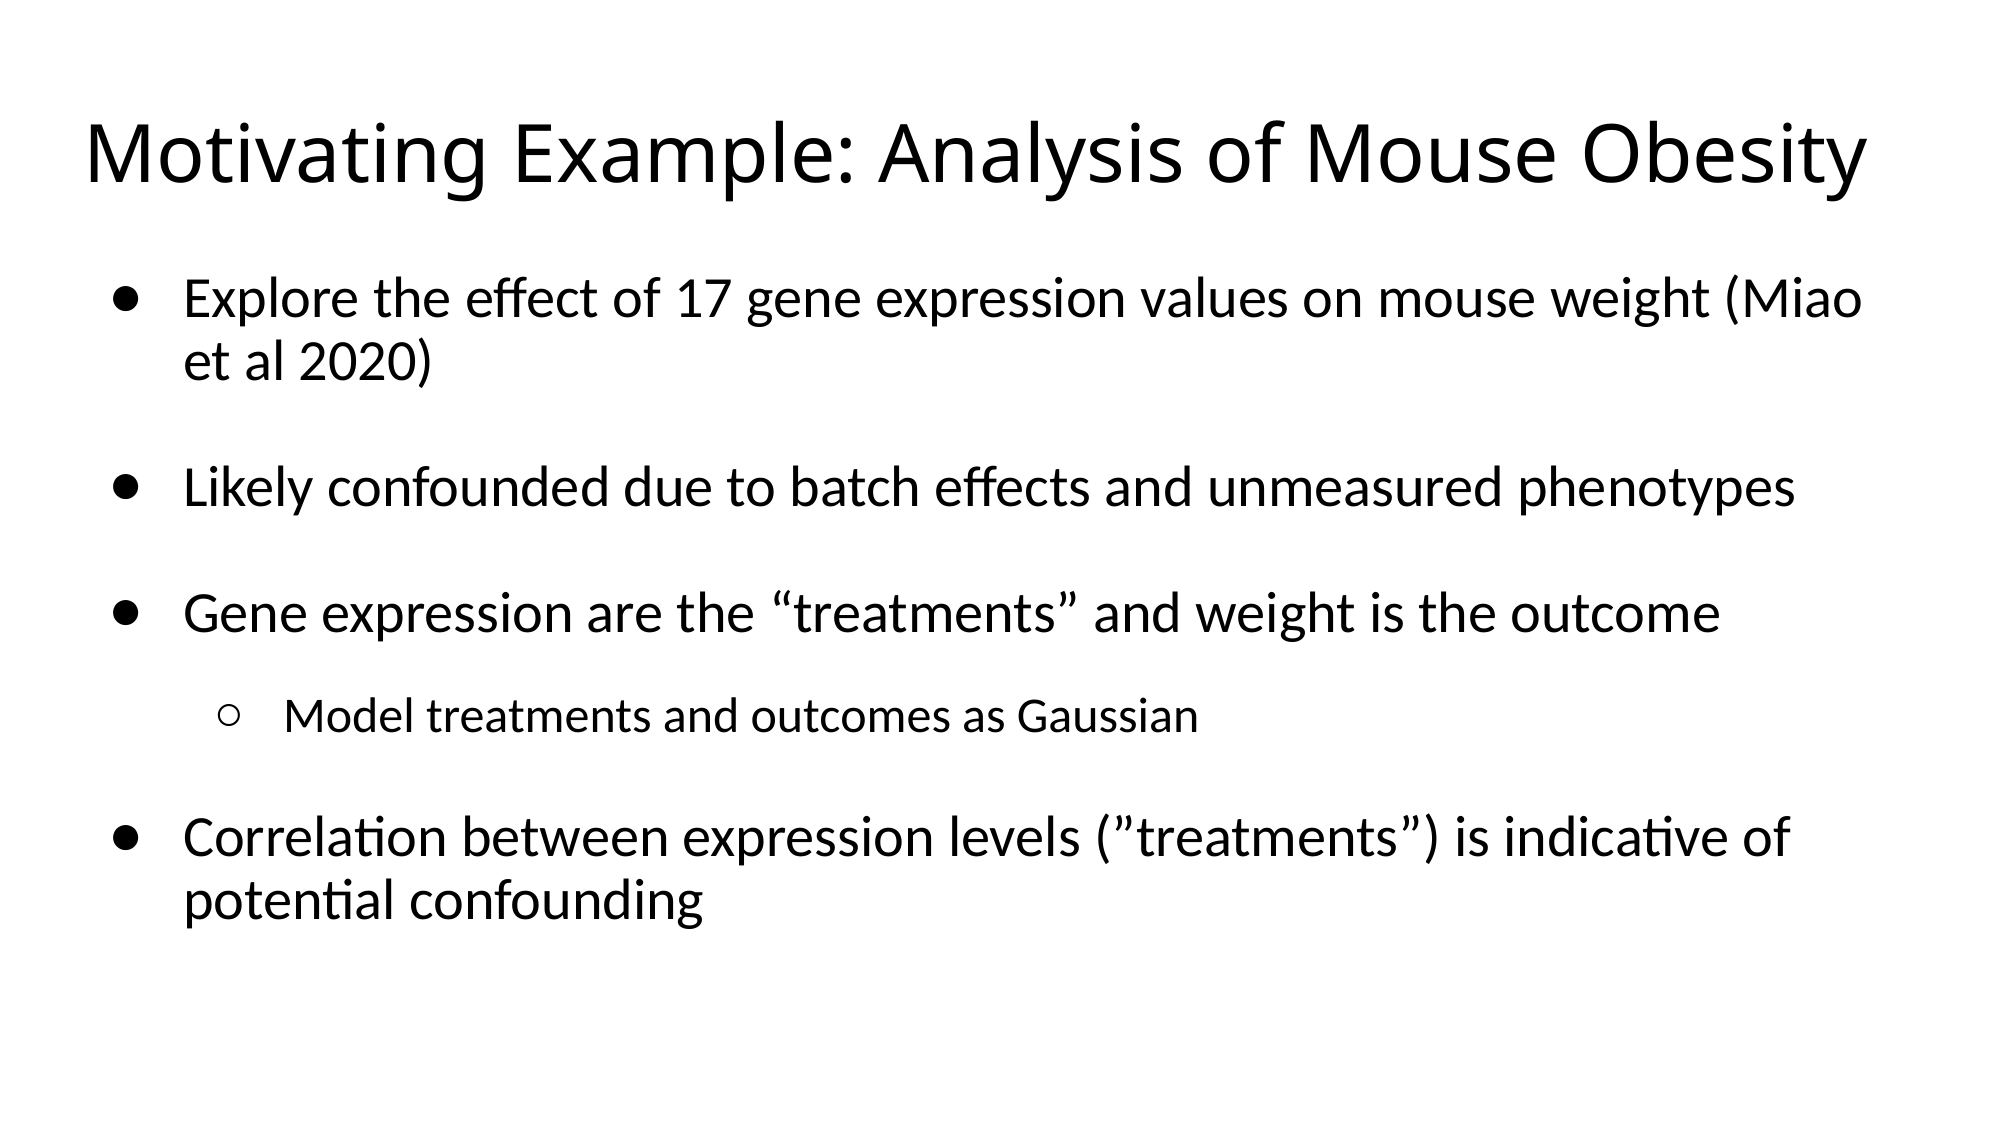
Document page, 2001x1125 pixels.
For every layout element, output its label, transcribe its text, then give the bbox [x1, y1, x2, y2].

list Explore the effect of 17 gene expression values on mouse weight (Miao et al 2020) Likely confounded due to batch effects and unmeasured phenotypes Gene expression are the “treatments” and weight is the outcome Model treatments and outcomes as Gaussian Correlation between expression levels (”treatments”) is indicative of potential confounding [68, 252, 1932, 1000]
title Motivating Example: Analysis of Mouse Obesity [68, 97, 1932, 223]
